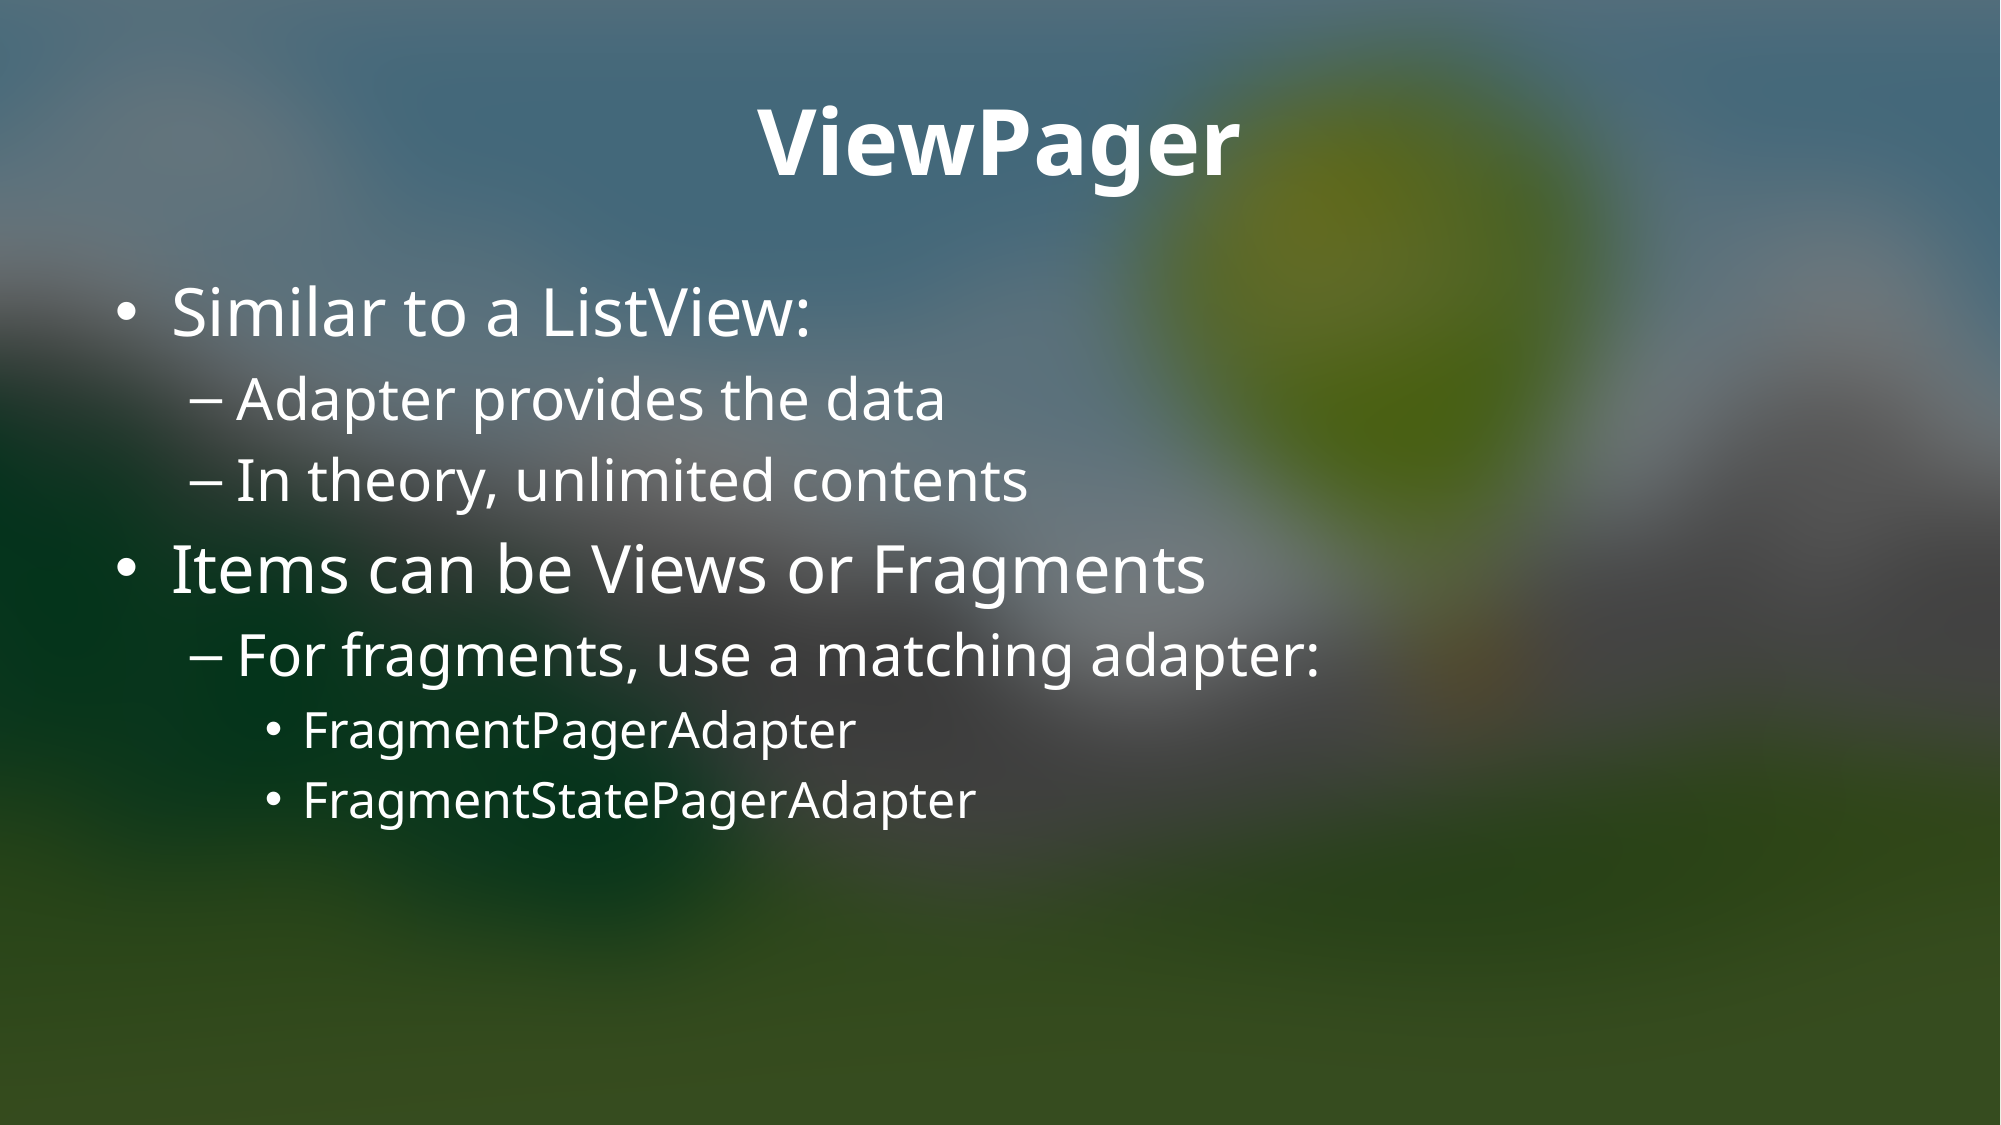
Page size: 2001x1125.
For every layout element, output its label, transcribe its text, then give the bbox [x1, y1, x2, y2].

list Similar to a ListView: Adapter provides the data In theory, unlimited contents Items can be Views or Fragments For fragments, use a matching adapter: FragmentPagerAdapter FragmentStatePagerAdapter [99, 262, 1900, 1005]
picture [0, 0, 2001, 1125]
title ViewPager [99, 45, 1900, 233]
